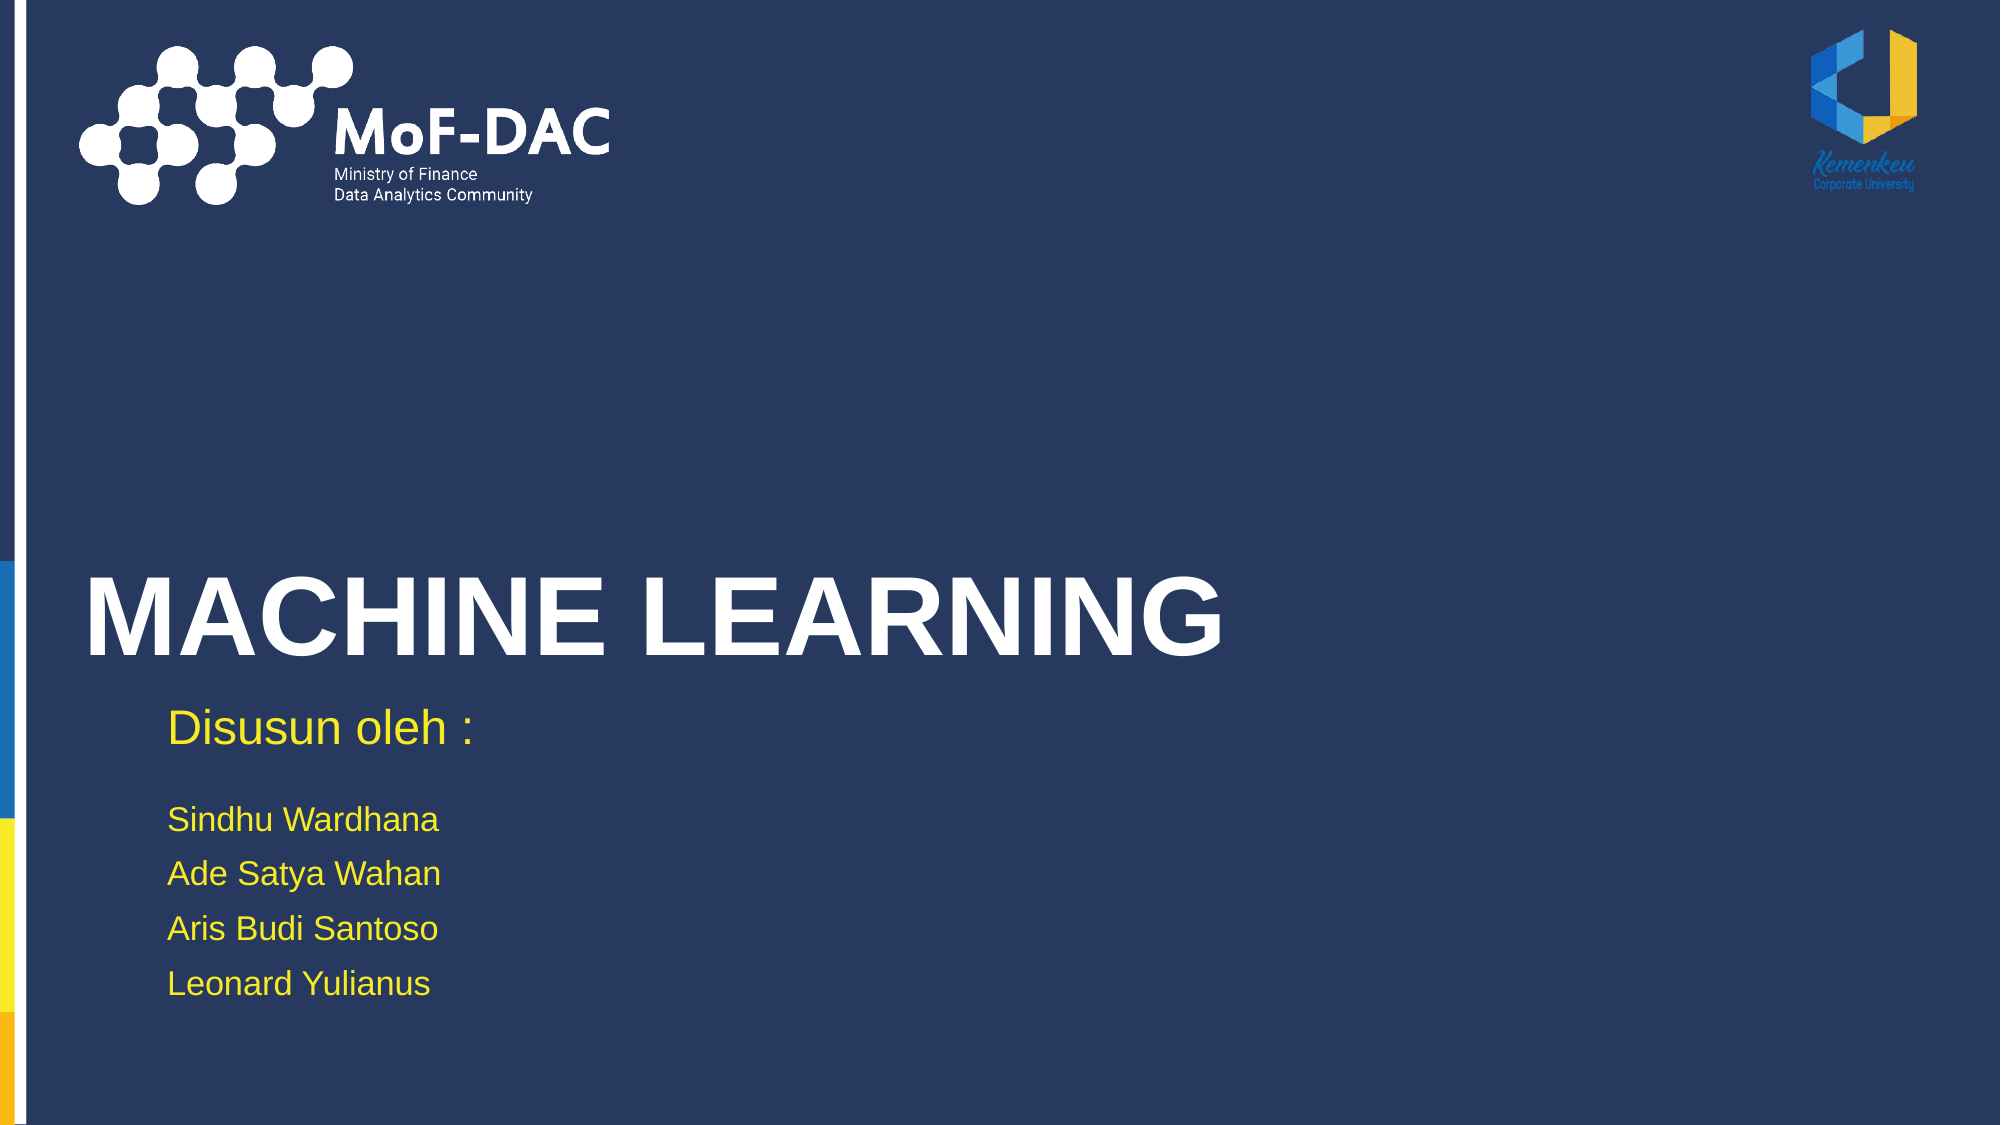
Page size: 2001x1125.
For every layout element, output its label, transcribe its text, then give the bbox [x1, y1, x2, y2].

title MACHINE LEARNING [68, 363, 1914, 686]
subtitle Disusun oleh : Sindhu Wardhana Ade Satya Wahan Aris Budi Santoso Leonard Yulianus [152, 698, 1674, 1012]
text_box [1759, 28, 1968, 194]
picture [46, 12, 651, 262]
